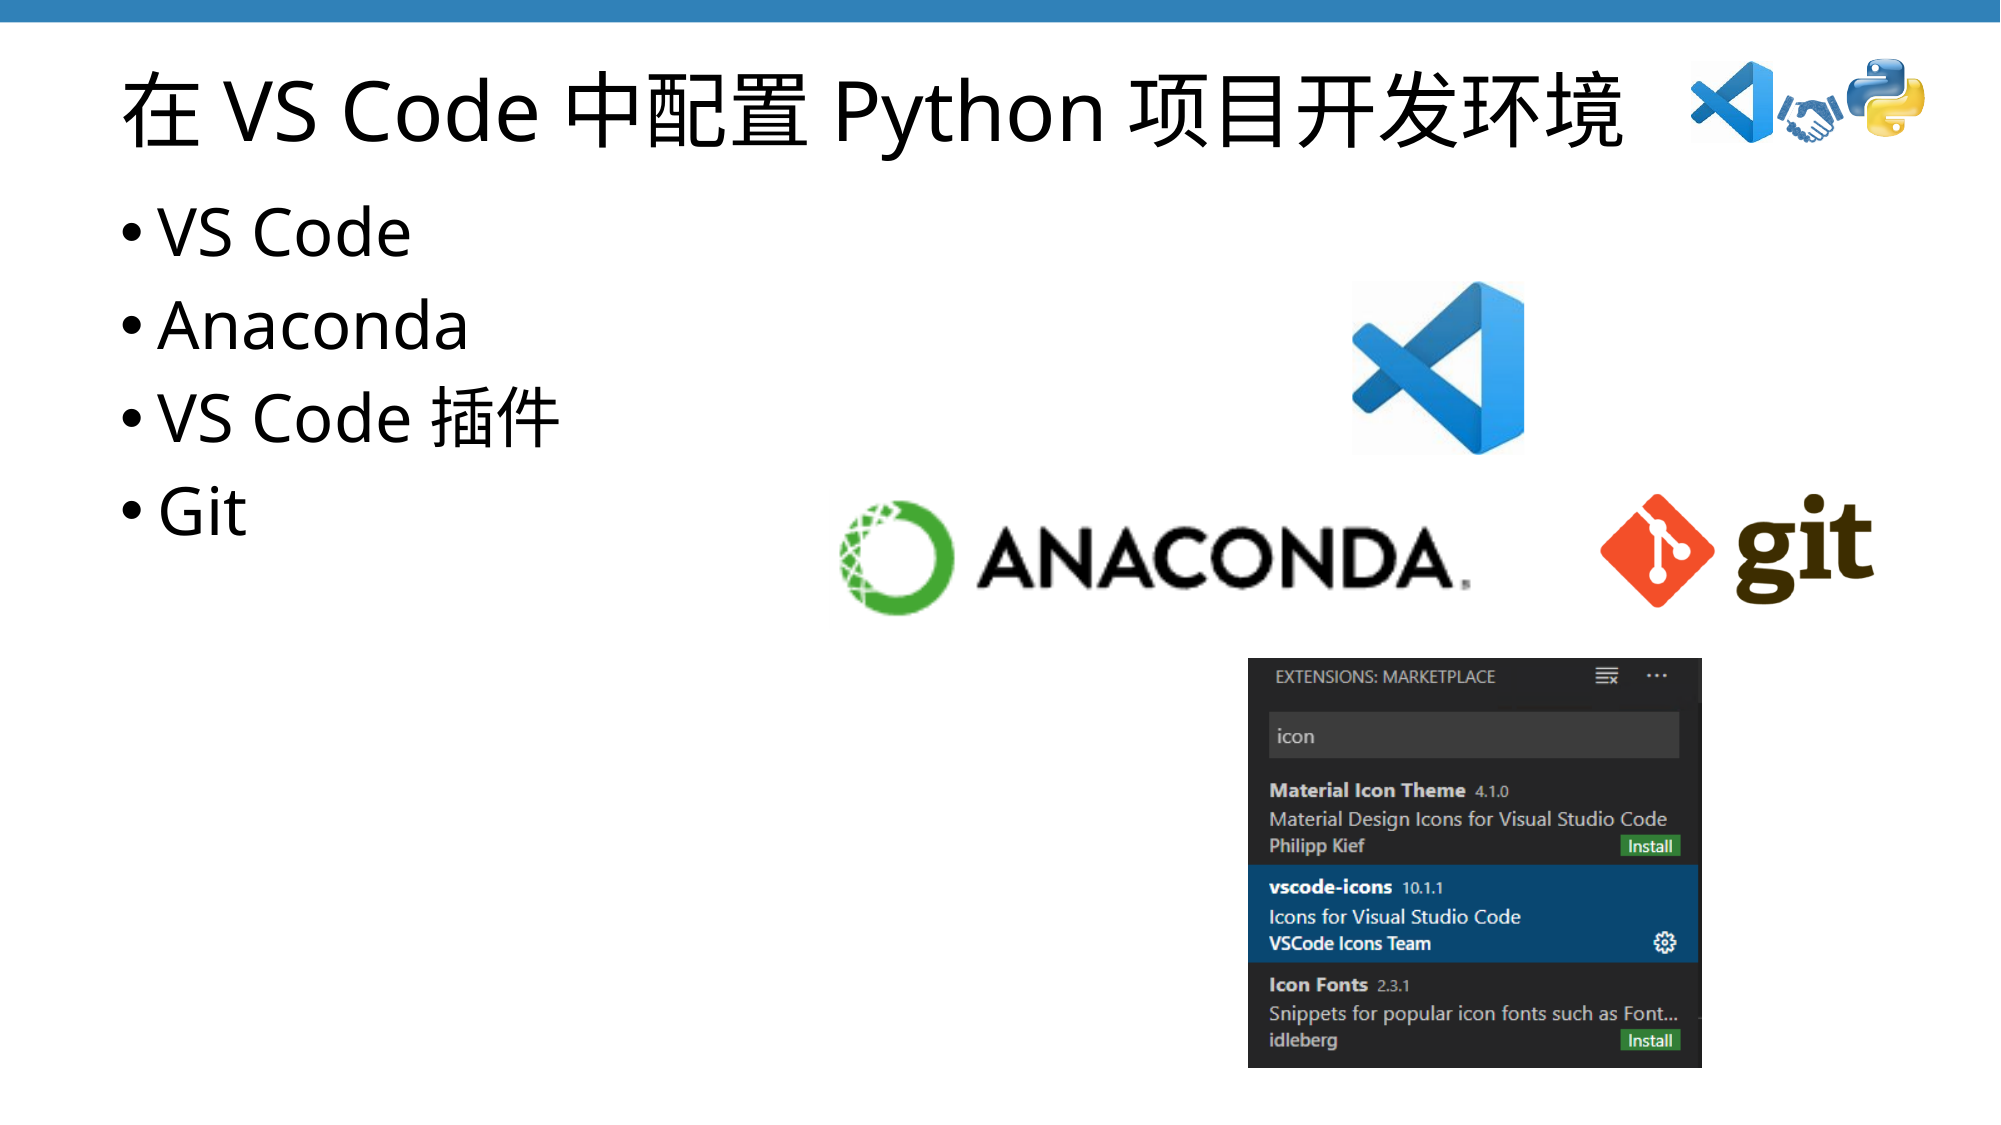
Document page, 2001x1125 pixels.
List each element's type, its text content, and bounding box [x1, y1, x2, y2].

picture [1248, 658, 1702, 1068]
list VS Code Anaconda VS Code插件 Git [105, 191, 984, 1001]
title 在VS Code中配置Python项目开发环境 [105, 56, 1910, 172]
picture [1594, 489, 1881, 608]
picture [828, 489, 1476, 629]
picture [1836, 51, 1937, 152]
picture [1345, 279, 1528, 460]
